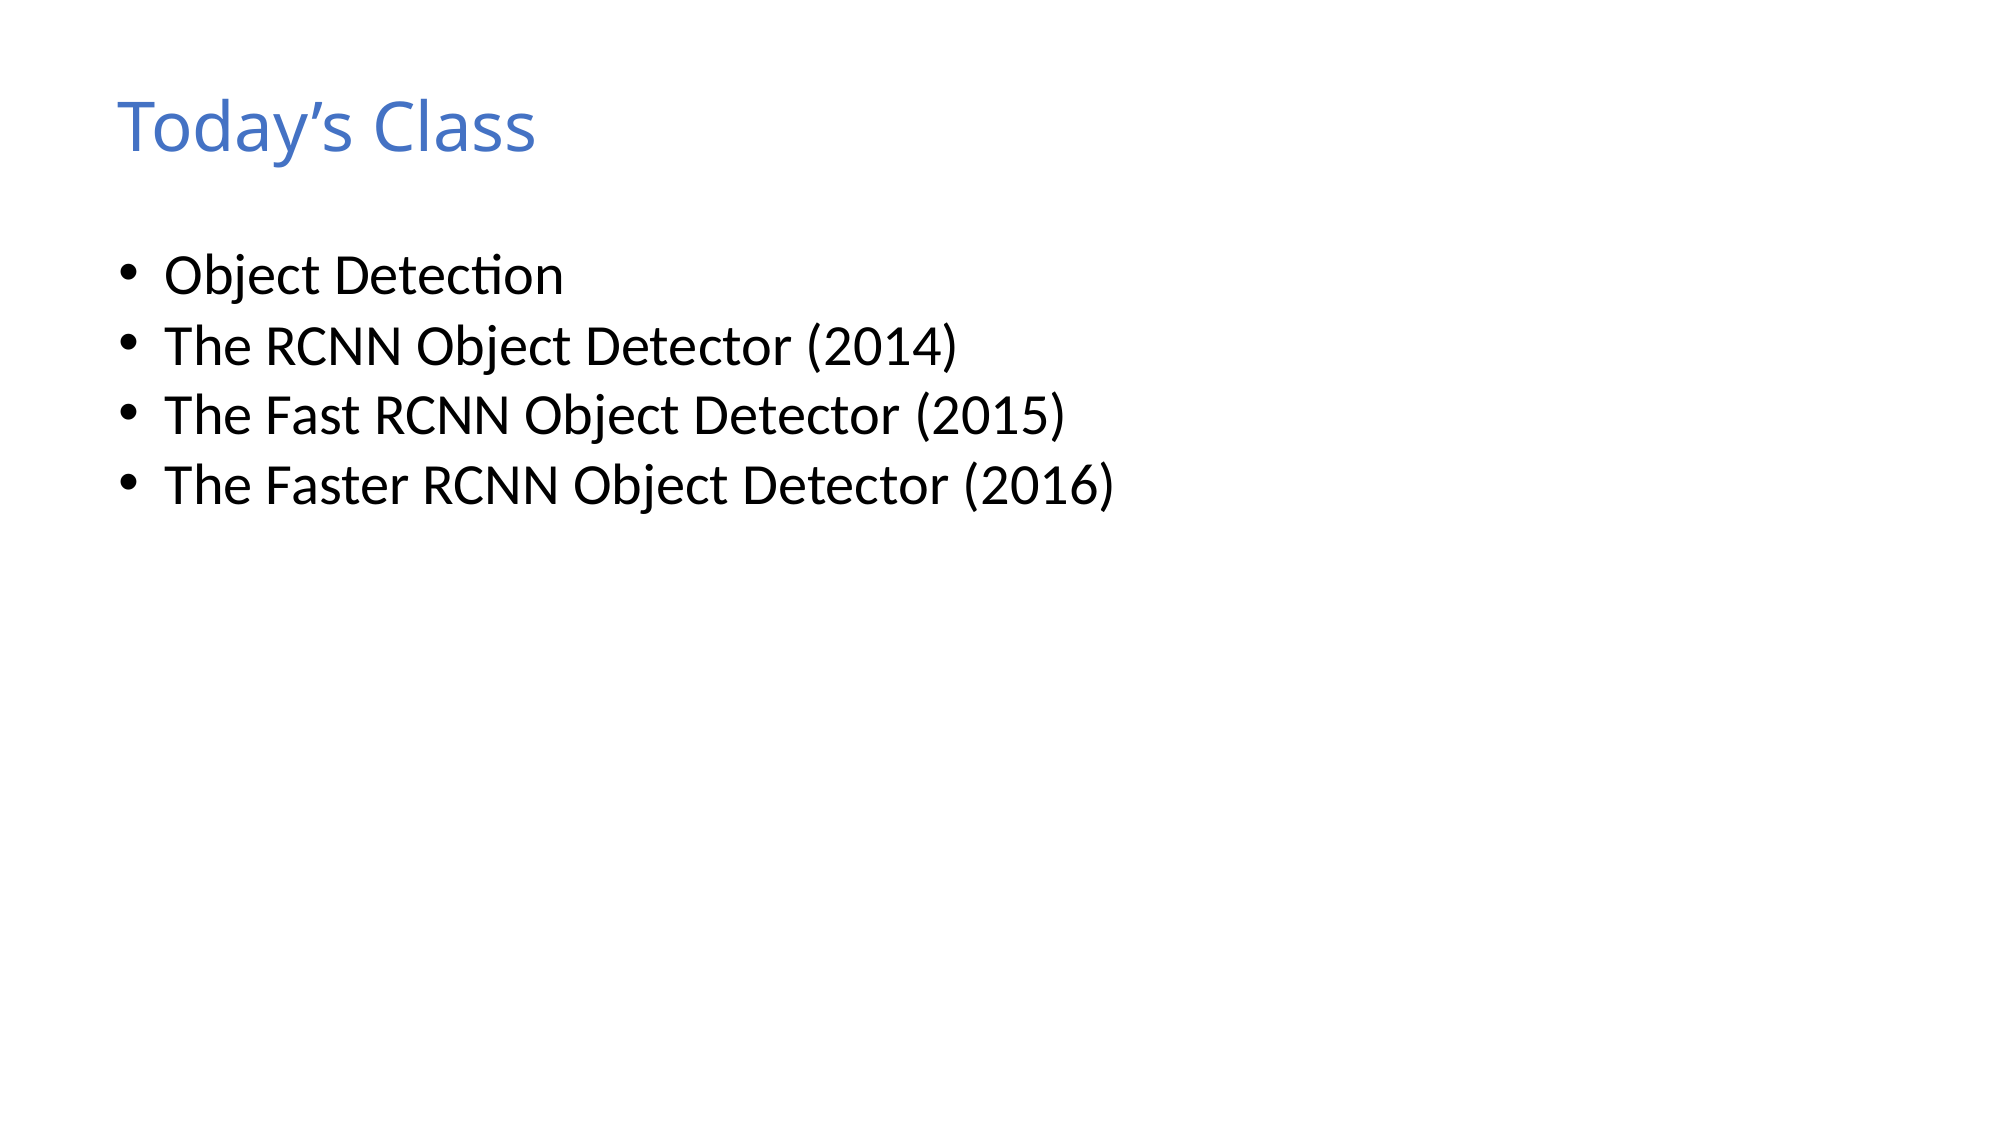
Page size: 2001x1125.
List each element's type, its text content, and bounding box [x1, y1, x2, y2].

text_box Today’s Class [103, 45, 1397, 208]
text_box Object Detection The RCNN Object Detector (2014) The Fast RCNN Object Detector (2015) The Faster RCNN Object Detector (2016) [103, 229, 1152, 524]
